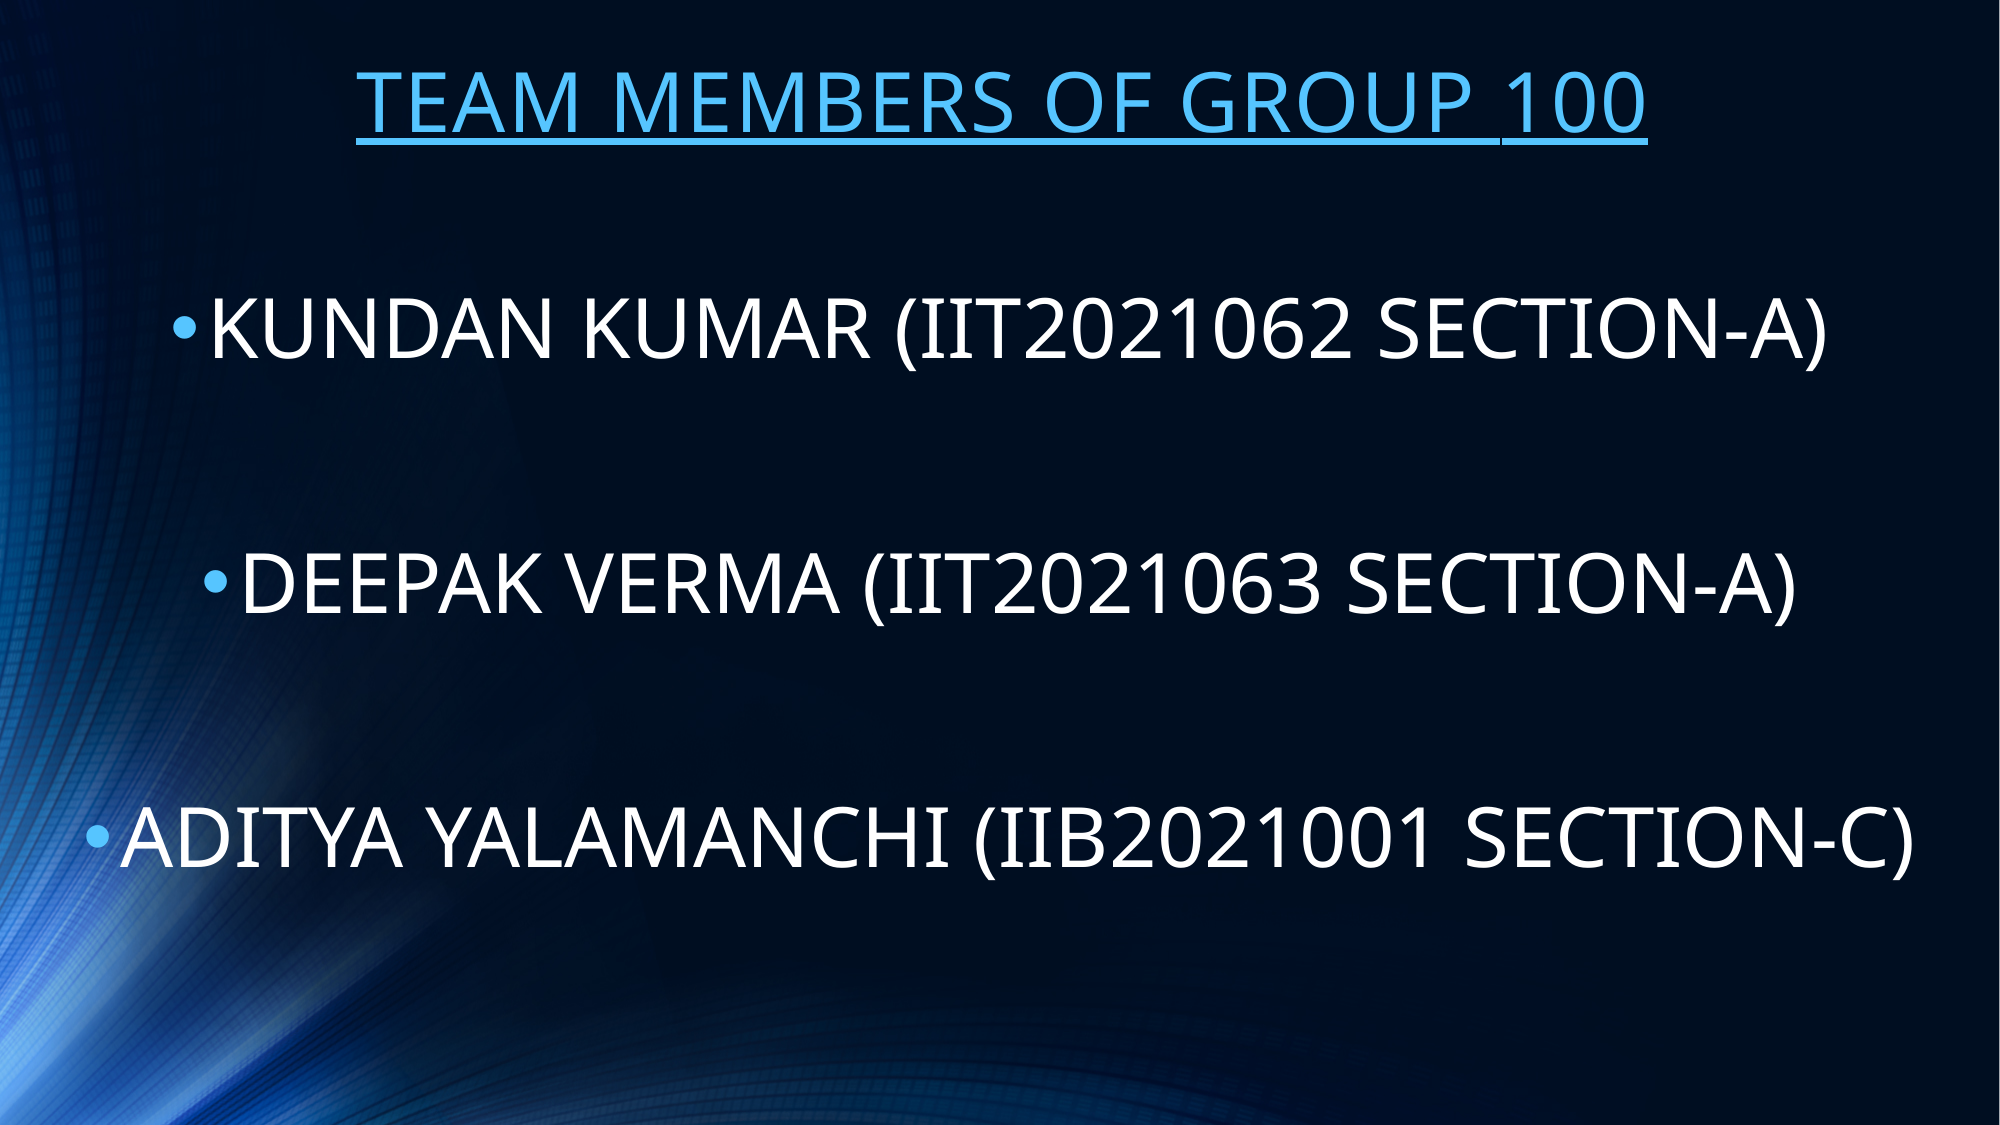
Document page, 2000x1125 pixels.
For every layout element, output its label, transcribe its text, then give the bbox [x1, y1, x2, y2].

list KUNDAN KUMAR (IIT2021062 SECTION-A) DEEPAK VERMA (IIT2021063 SECTION-A) ADITYA YALAMANCHI (IIB2021001 SECTION-C) [66, 278, 1933, 988]
title TEAM MEMBERS OF GROUP 100 [252, 0, 1753, 158]
picture [0, 0, 2000, 1125]
